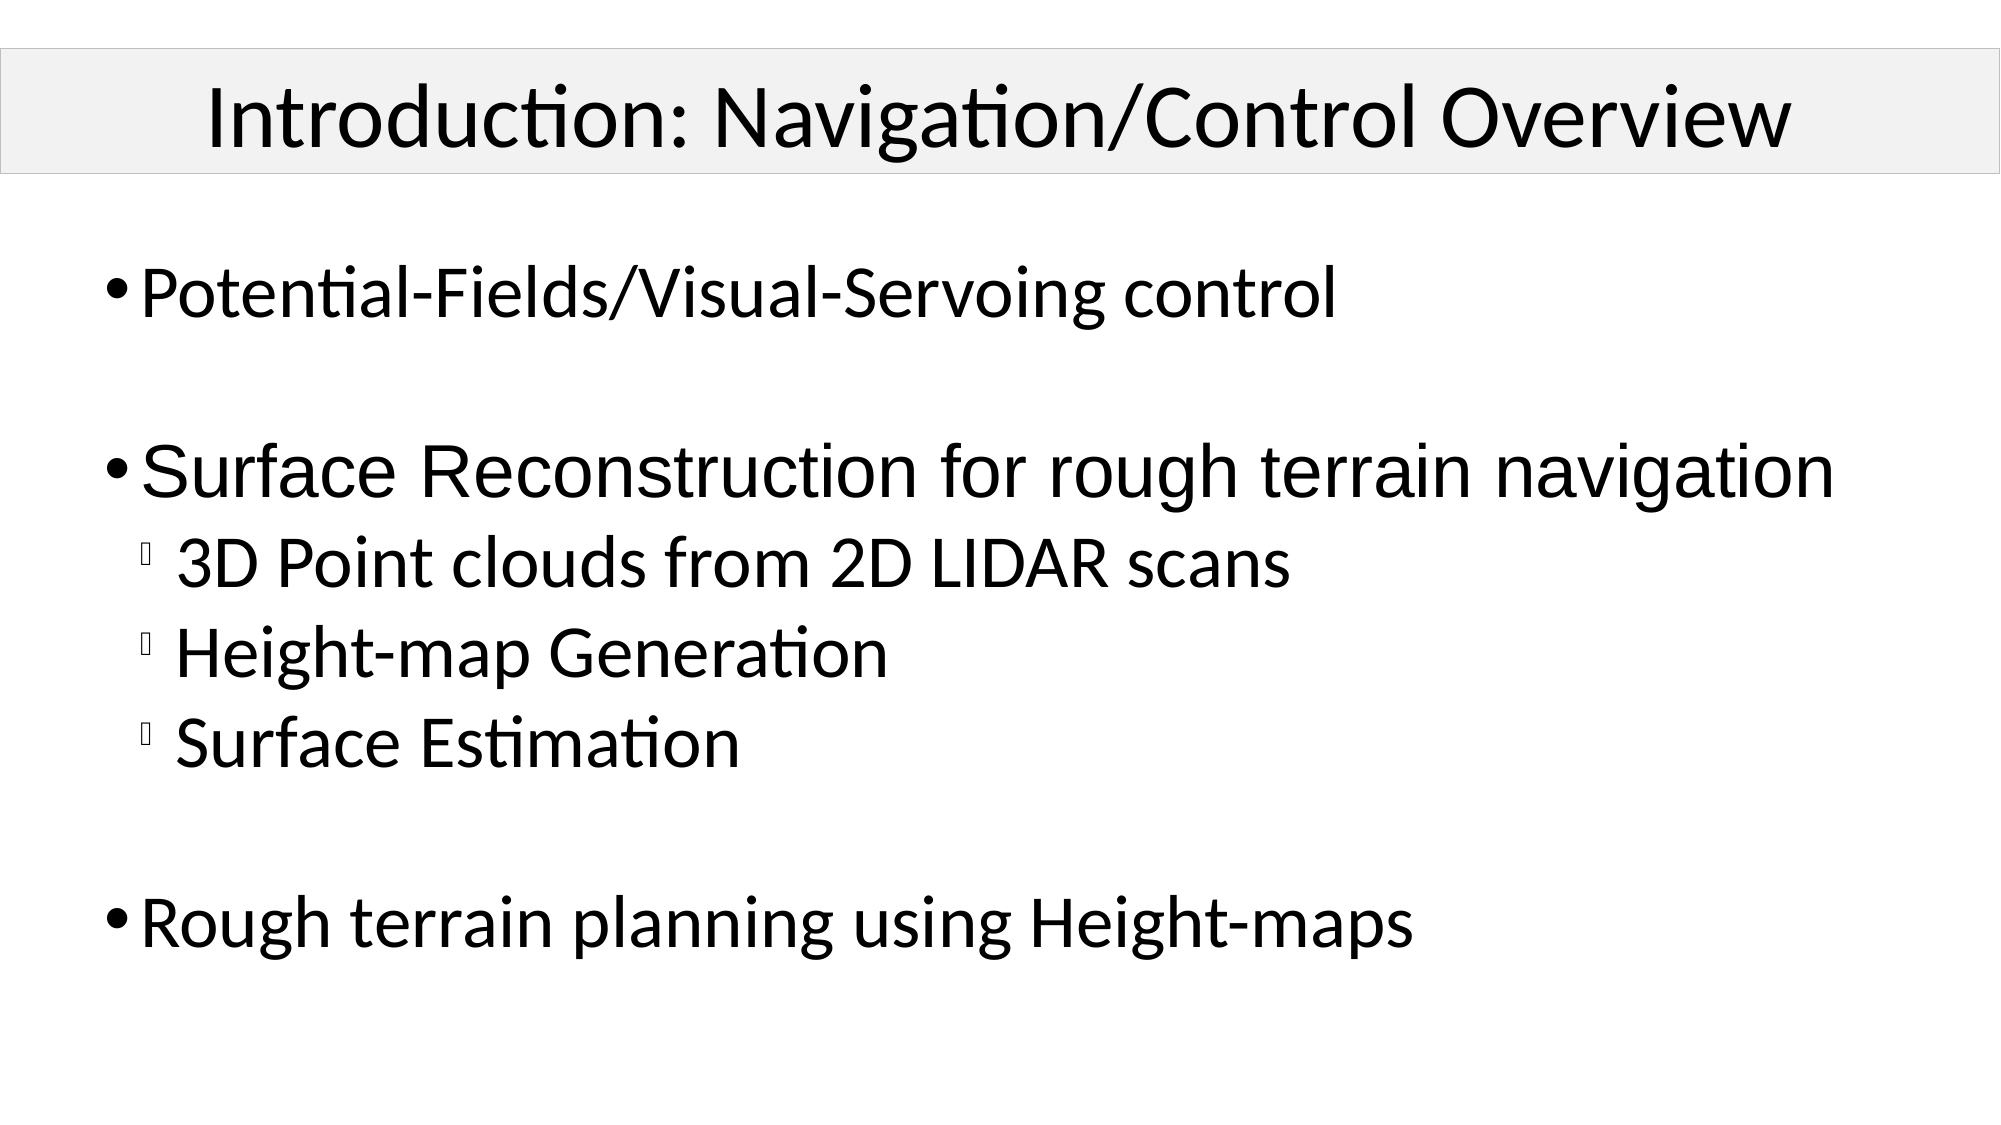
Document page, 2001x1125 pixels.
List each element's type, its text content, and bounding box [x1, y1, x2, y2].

text_box Introduction: Navigation/Control Overview [0, 48, 2000, 174]
text_box Potential-Fields/Visual-Servoing control Surface Reconstruction for rough terrain navigation 3D Point clouds from 2D LIDAR scans Height-map Generation Surface Estimation Rough terrain planning using Height-maps [90, 234, 1935, 992]
